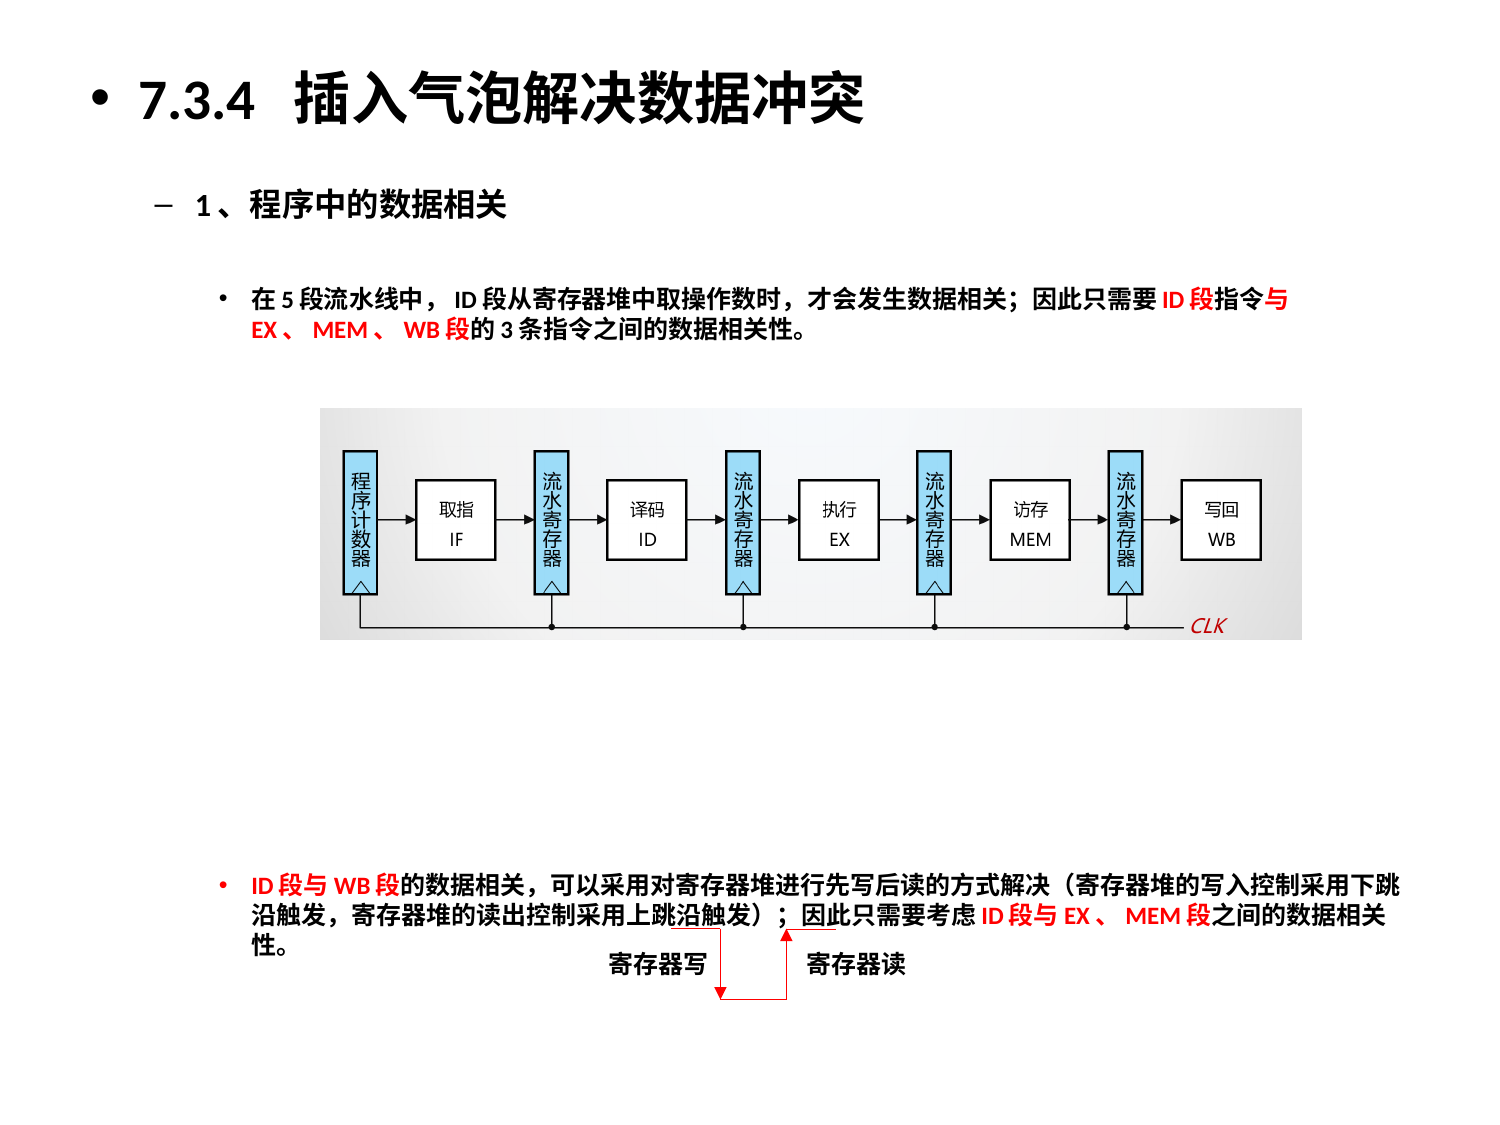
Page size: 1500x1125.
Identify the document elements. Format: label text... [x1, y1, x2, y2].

list 7.3.4 插入气泡解决数据冲突 1、程序中的数据相关 在5段流水线中，ID段从寄存器堆中取操作数时，才会发生数据相关；因此只需要ID段指令与EX、MEM、WB段的3条指令之间的数据相关性。 ID段与WB段的数据相关，可以采用对寄存器堆进行先写后读的方式解决（寄存器堆的写入控制采用下跳沿触发，寄存器堆的读出控制采用上跳沿触发）；因此只需要考虑ID段与EX、MEM段之间的数据相关性。 [75, 54, 1425, 976]
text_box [548, 928, 921, 1000]
picture [319, 408, 1303, 640]
